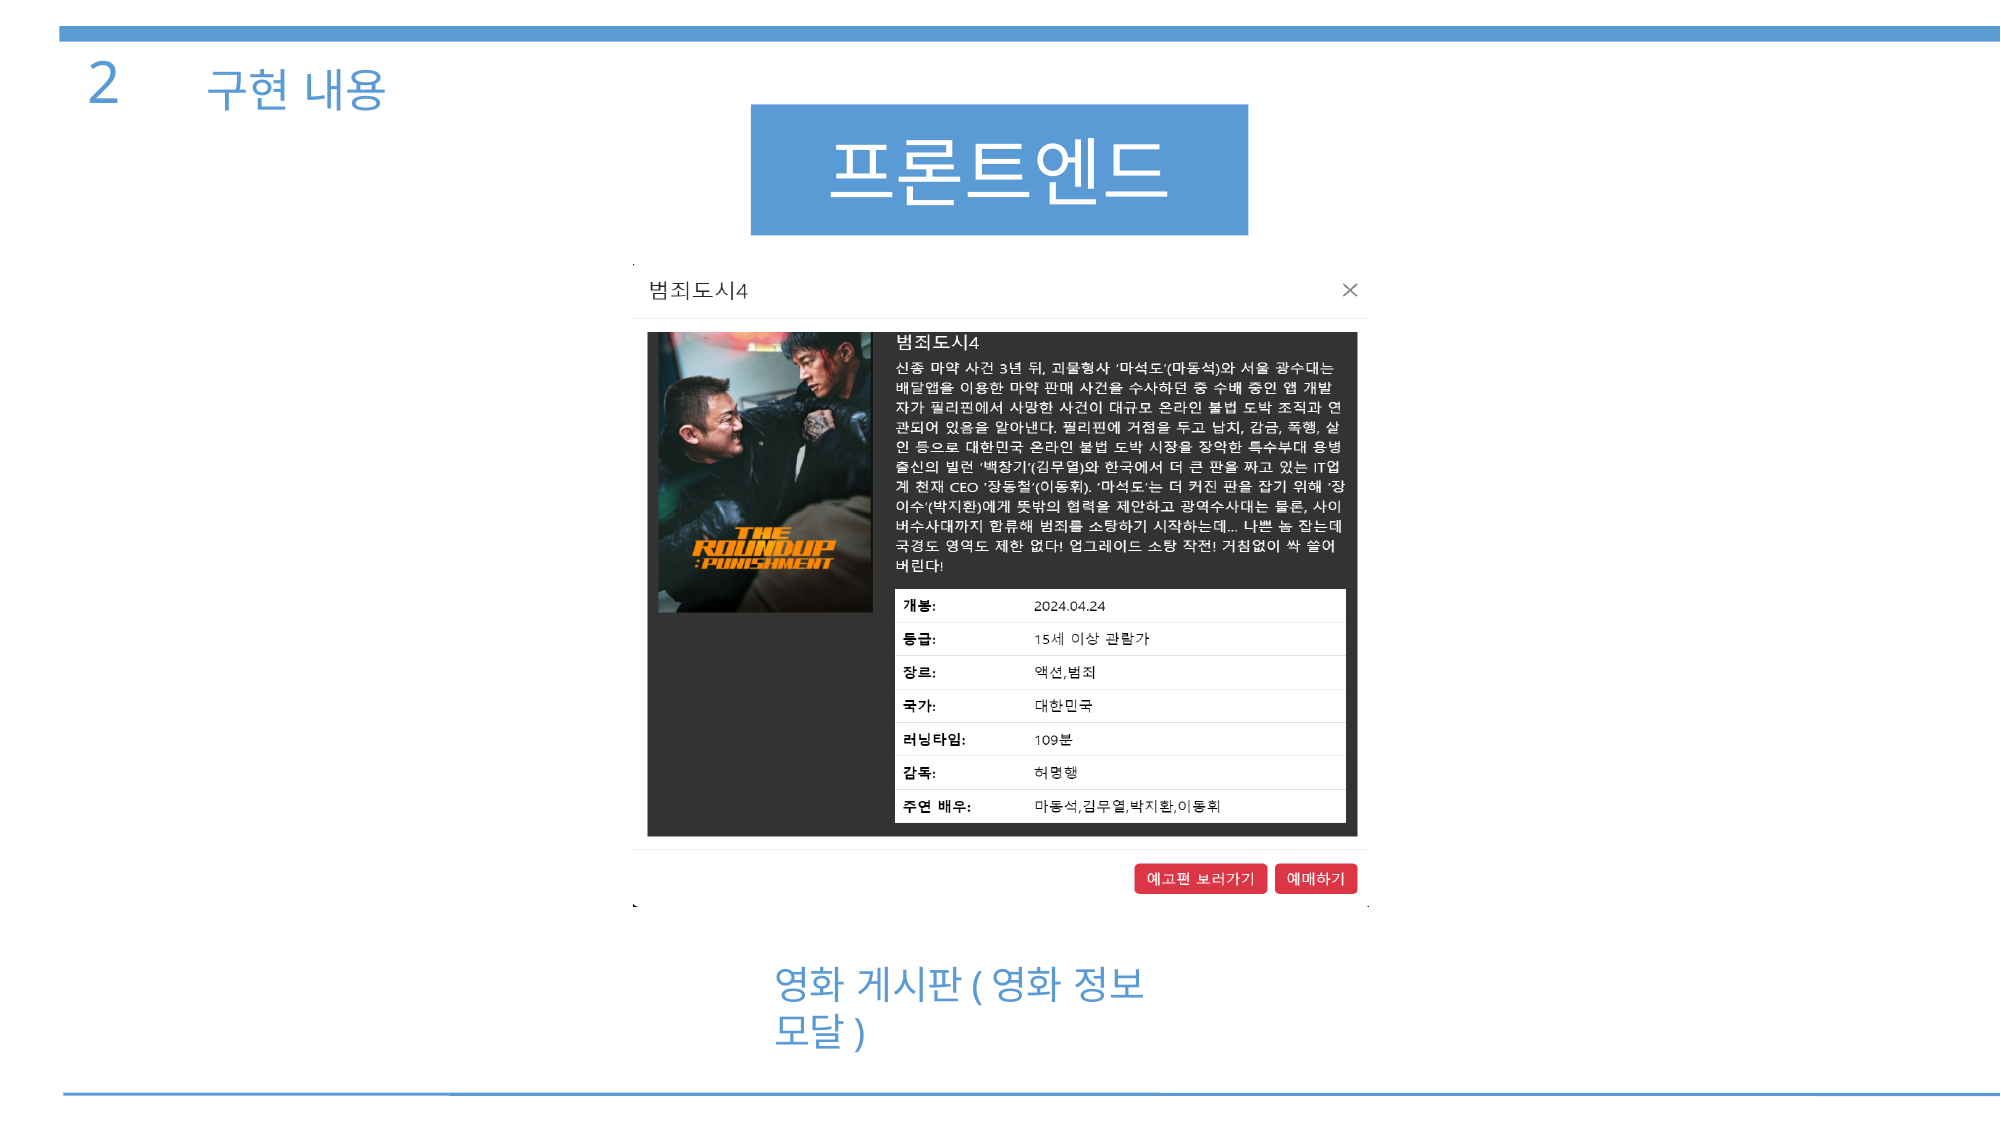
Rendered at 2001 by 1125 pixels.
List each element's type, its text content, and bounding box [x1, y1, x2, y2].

picture [633, 264, 1369, 907]
title 구현 내용 [191, 49, 557, 131]
text_box 2 [72, 49, 140, 112]
text_box [58, 25, 2000, 43]
text_box 프론트엔드 [750, 103, 1249, 236]
text_box 영화 게시판(영화 정보 모달) [759, 952, 1240, 1062]
